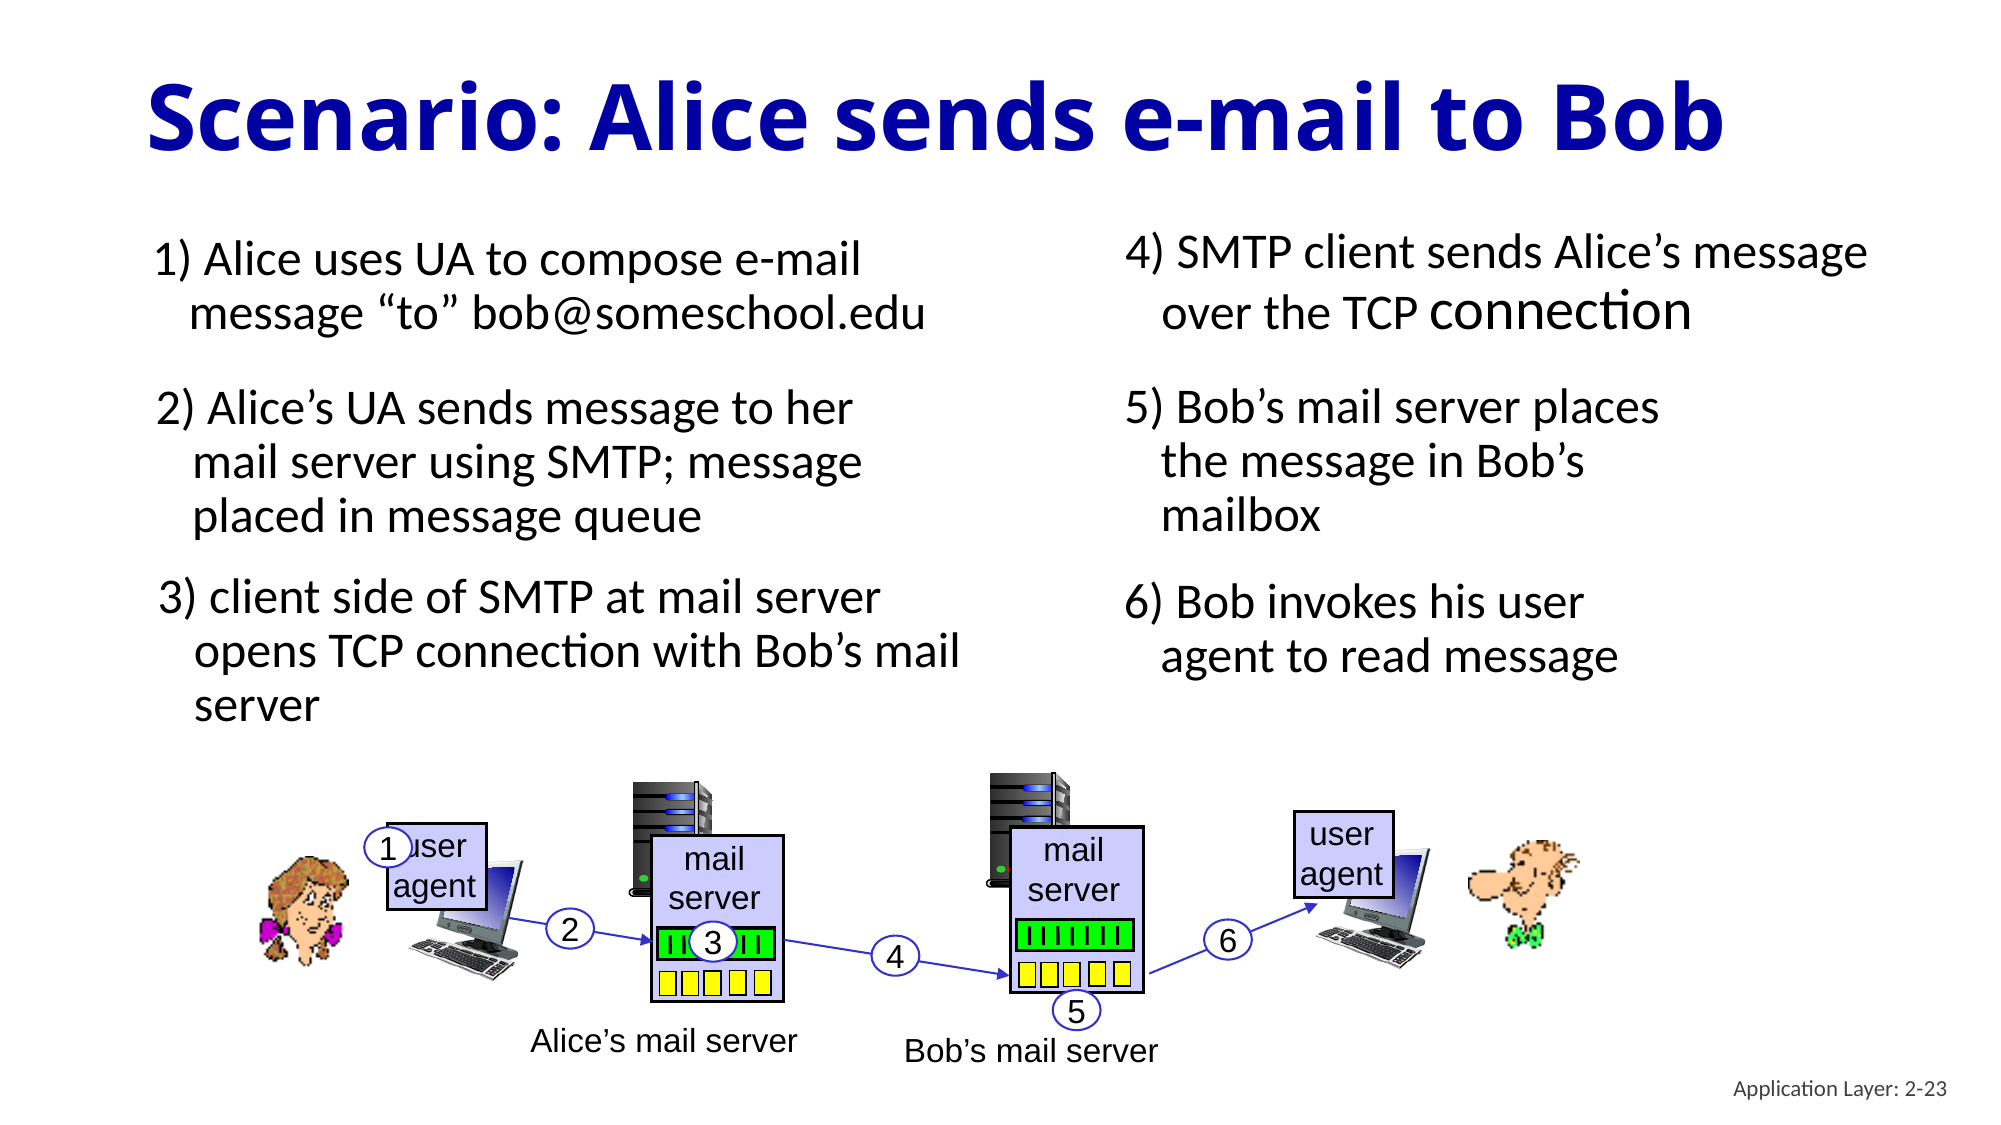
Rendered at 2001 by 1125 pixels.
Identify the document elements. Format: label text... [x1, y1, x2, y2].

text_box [1010, 820, 1144, 993]
text_box 5) Bob’s mail server places the message in Bob’s mailbox [1088, 373, 1714, 510]
text_box Alice’s mail server [515, 1011, 926, 1067]
text_box 6) Bob invokes his user agent to read message [1087, 567, 1713, 704]
text_box 3) client side of SMTP at mail server opens TCP connection with Bob’s mail server [121, 563, 1016, 742]
text_box [594, 931, 651, 946]
slide_number Application Layer: 2-23 [1512, 1056, 1963, 1117]
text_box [629, 782, 714, 897]
text_box 1 [364, 829, 377, 866]
title Scenario: Alice sends e-mail to Bob [131, 47, 1856, 195]
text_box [1284, 805, 1435, 978]
text_box 2 [546, 908, 595, 949]
text_box 6 [1204, 919, 1252, 960]
picture [256, 856, 349, 971]
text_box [986, 773, 1071, 887]
text_box 5 [1052, 993, 1101, 1022]
text_box 1) Alice uses UA to compose e-mail message “to” bob@someschool.edu [116, 224, 948, 415]
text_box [651, 829, 784, 1002]
text_box 2) Alice’s UA sends message to her mail server using SMTP; message placed in message queue [119, 373, 952, 555]
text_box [377, 817, 528, 990]
text_box 4 [871, 935, 920, 976]
text_box 4) SMTP client sends Alice’s message over the TCP connection [1088, 218, 1921, 374]
picture [1468, 840, 1580, 955]
text_box Bob’s mail server [889, 1022, 1287, 1077]
text_box [919, 961, 1010, 980]
